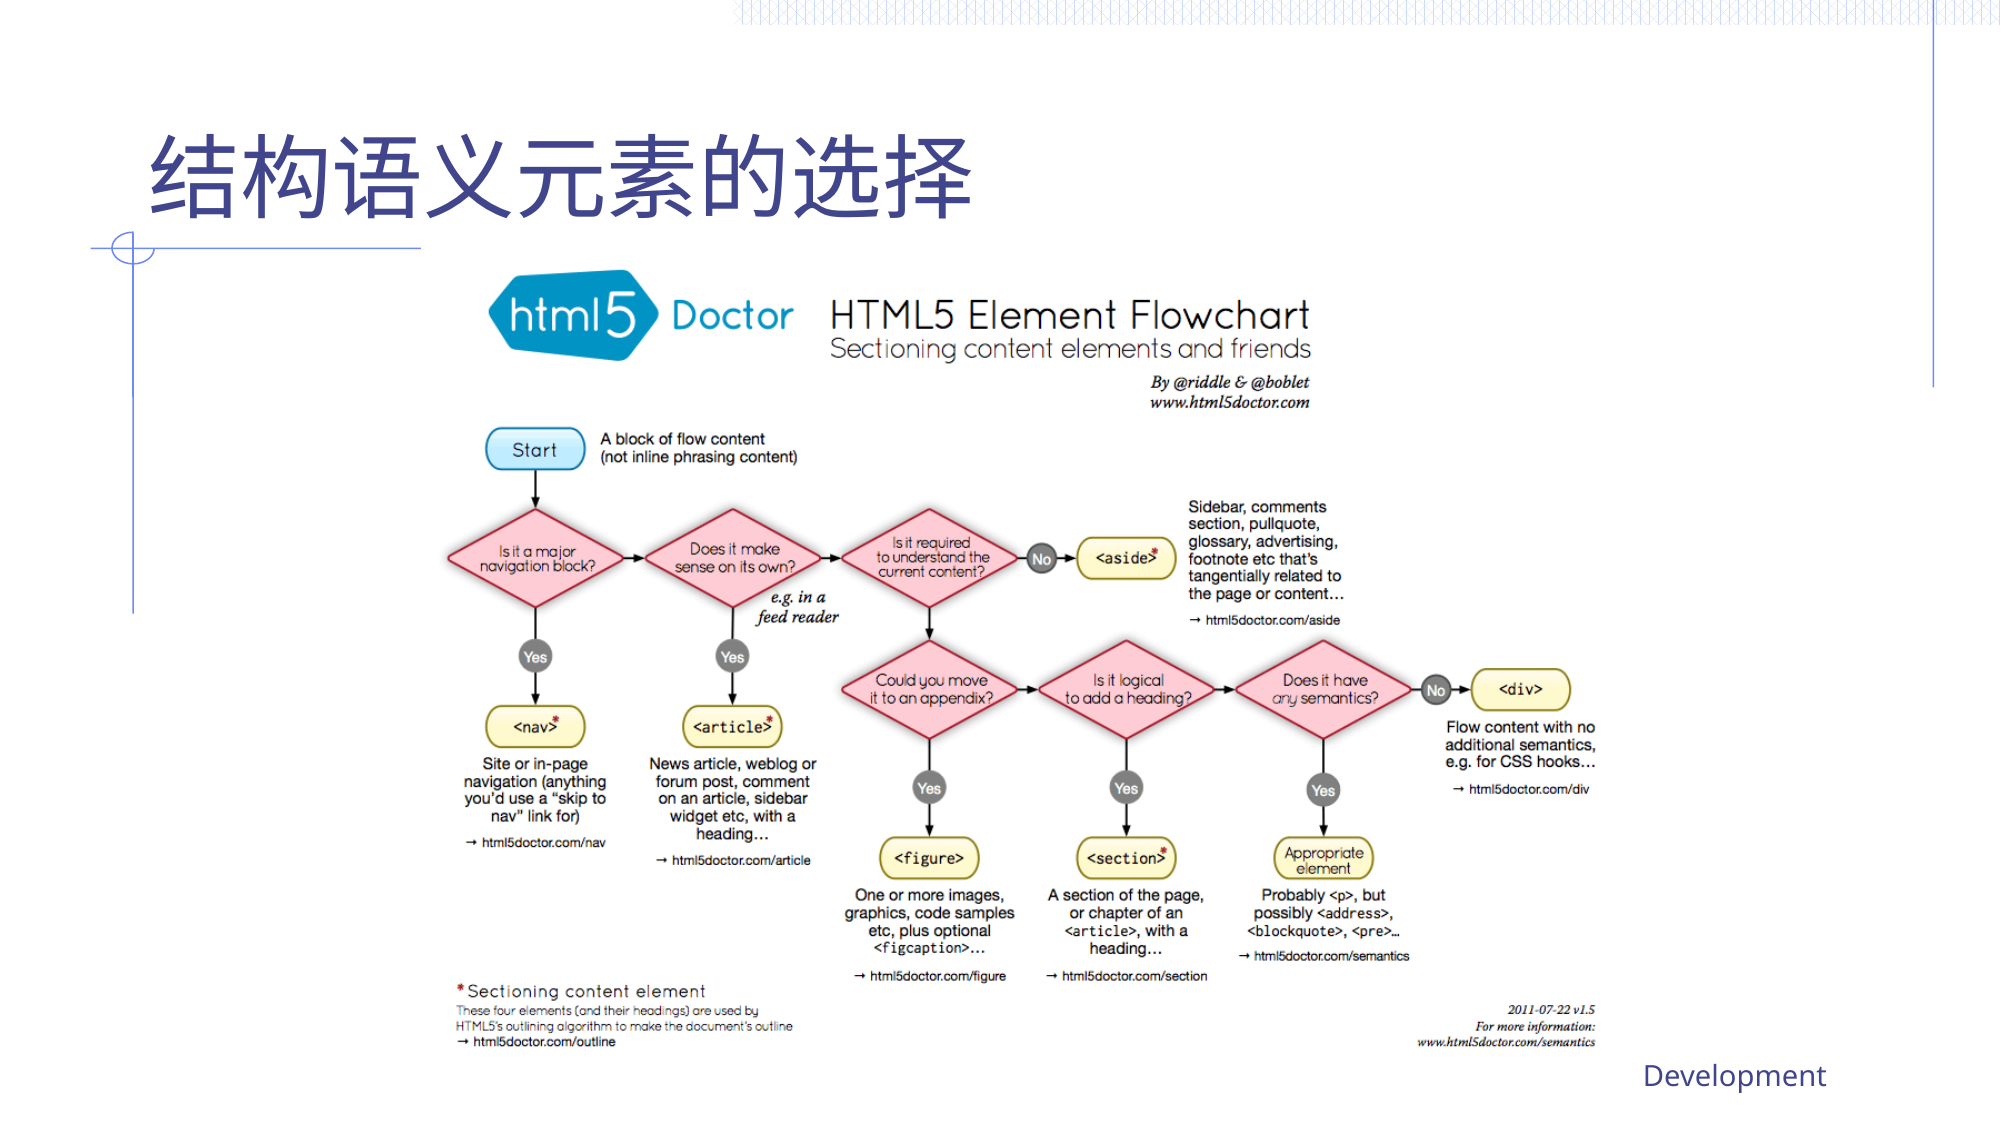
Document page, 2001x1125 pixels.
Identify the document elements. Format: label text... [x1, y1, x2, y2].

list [420, 231, 1638, 1094]
title 结构语义元素的选择 [133, 50, 1834, 238]
